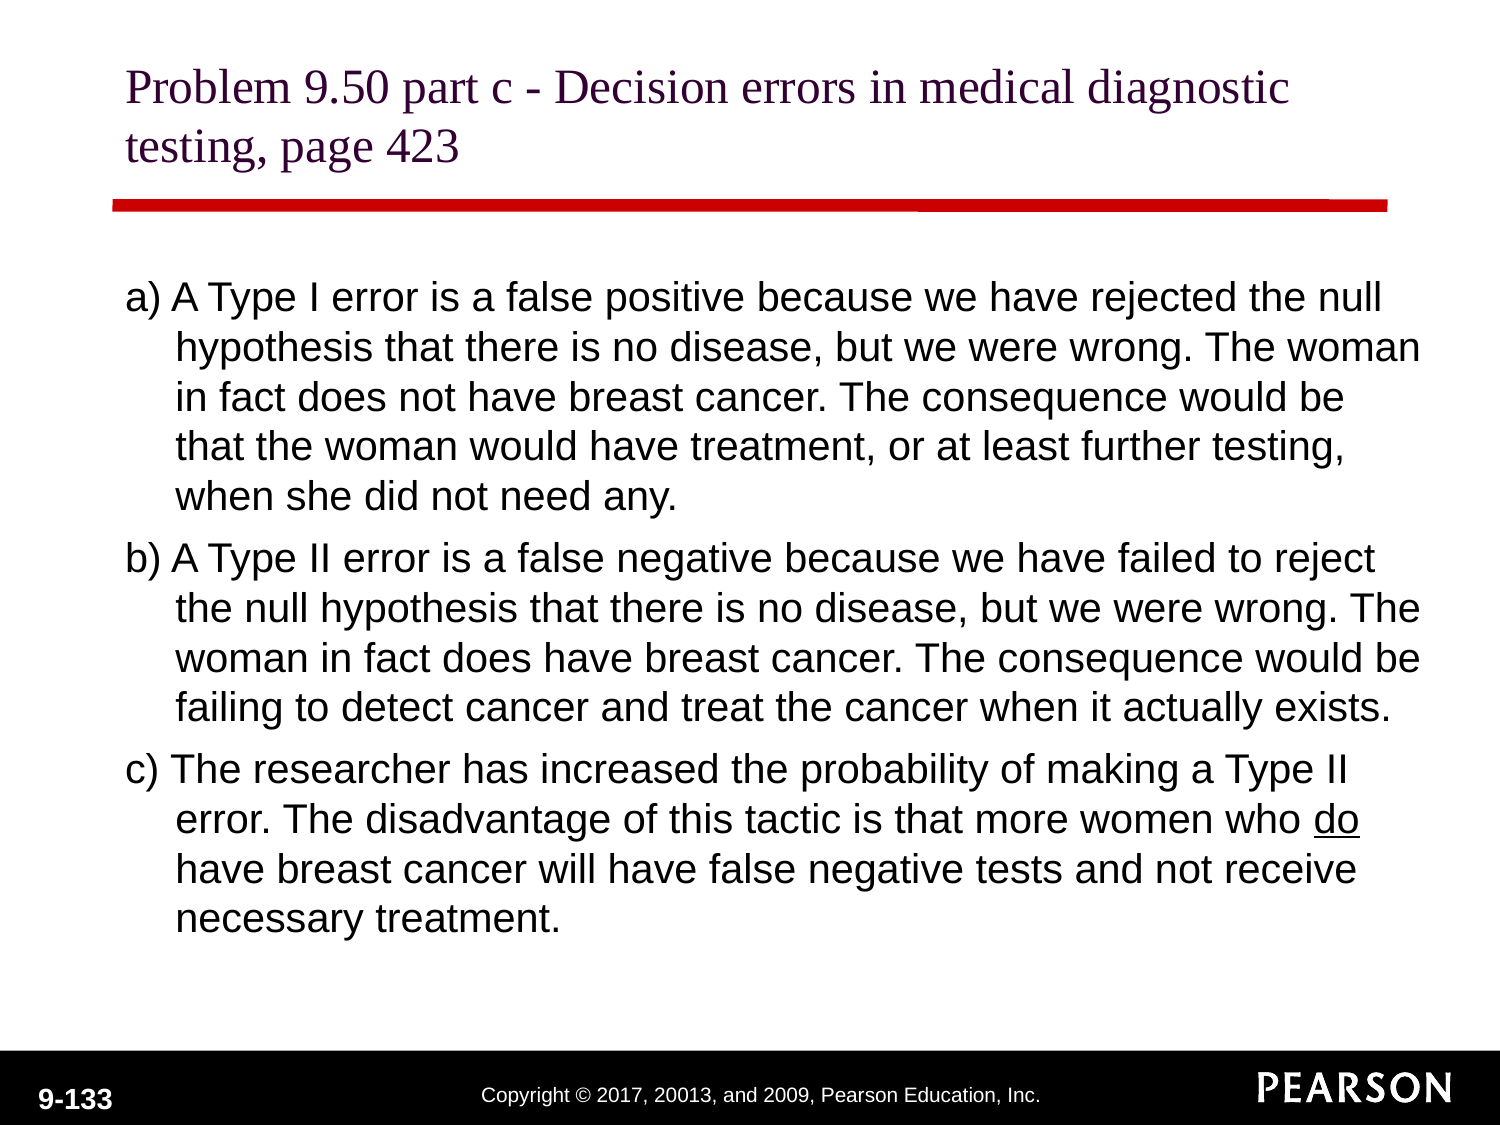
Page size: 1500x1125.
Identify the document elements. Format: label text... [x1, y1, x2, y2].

title Problem 9.50 part c - Decision errors in medical diagnostic testing, page 423 [125, 45, 1425, 180]
list a) A Type I error is a false positive because we have rejected the null hypothesis that there is no disease, but we were wrong. The woman in fact does not have breast cancer. The consequence would be that the woman would have treatment, or at least further testing, when she did not need any. b) A Type II error is a false negative because we have failed to reject the null hypothesis that there is no disease, but we were wrong. The woman in fact does have breast cancer. The consequence would be failing to detect cancer and treat the cancer when it actually exists. c) The researcher has increased the probability of making a Type II error. The disadvantage of this tactic is that more women who do have breast cancer will have false negative tests and not receive necessary treatment. [125, 262, 1425, 998]
